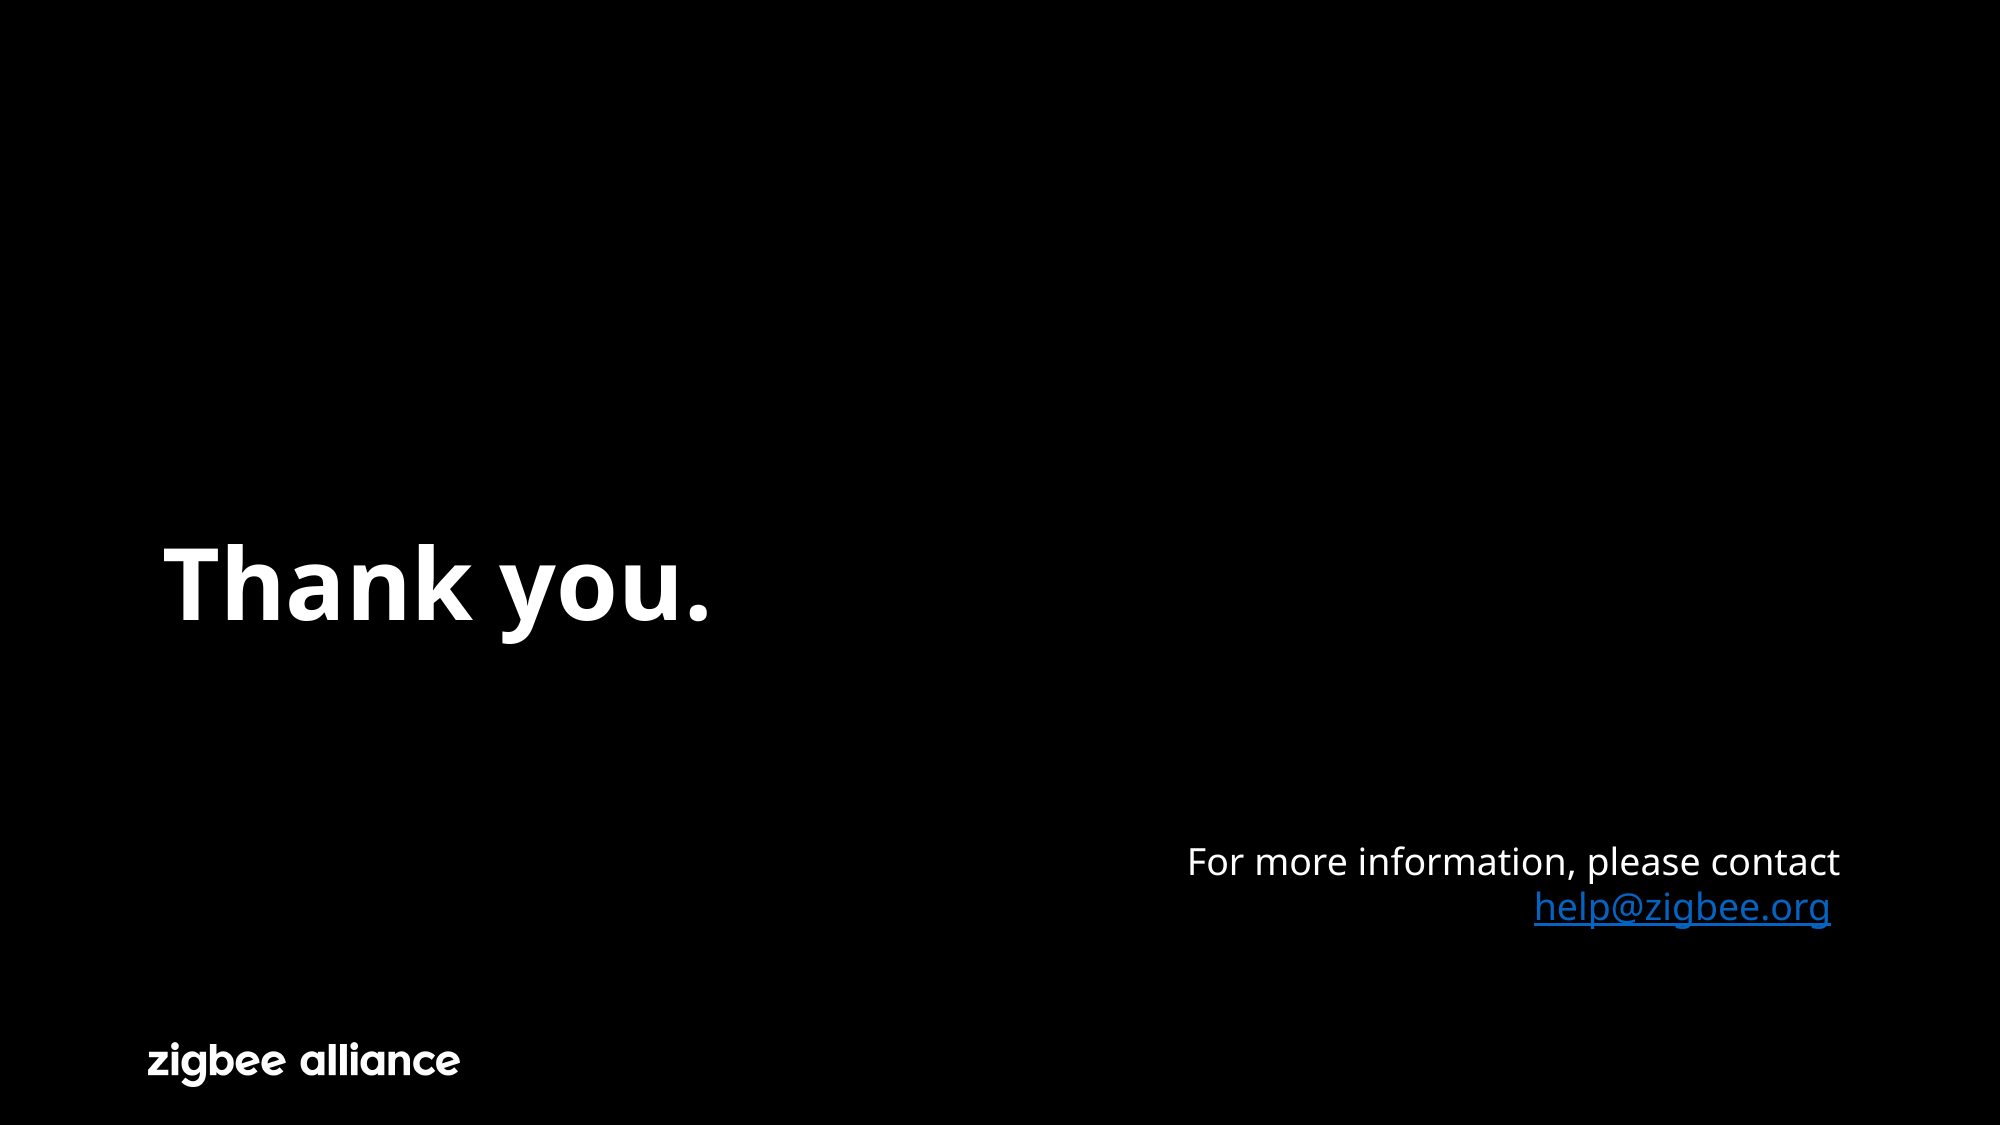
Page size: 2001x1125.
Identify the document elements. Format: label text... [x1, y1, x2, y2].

text_box Thank you. [147, 258, 1351, 650]
picture [148, 1042, 460, 1087]
text_box For more information, please contact help@zigbee.org [1168, 830, 1856, 942]
